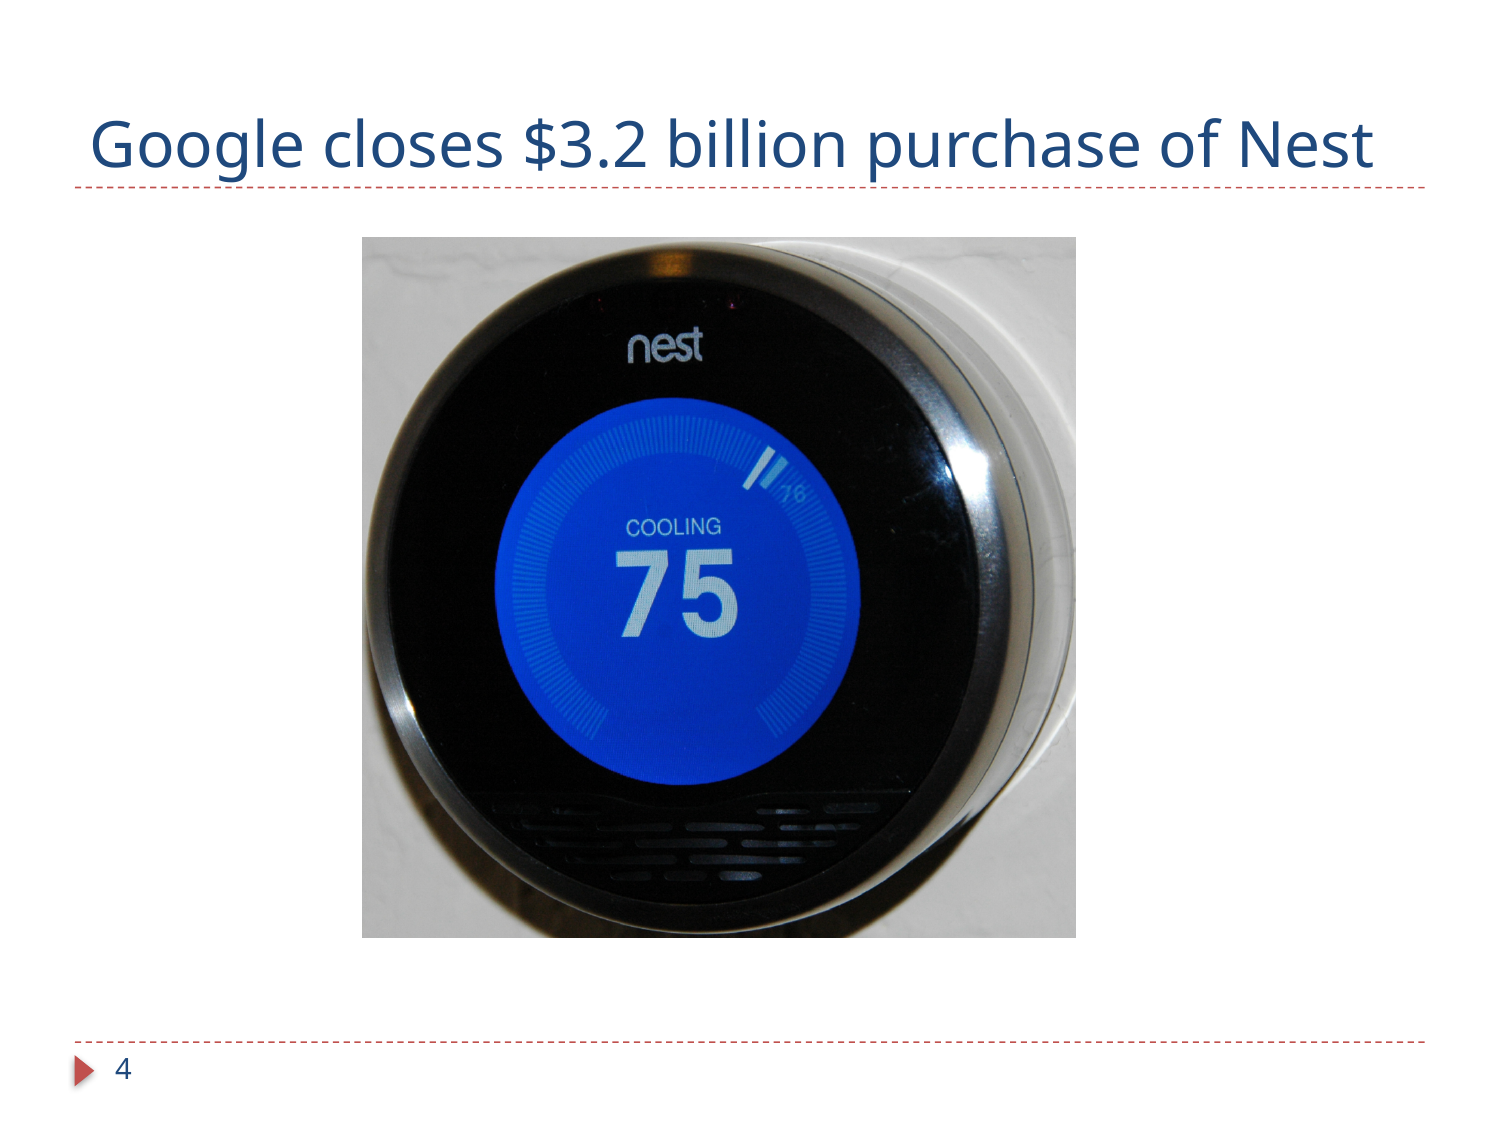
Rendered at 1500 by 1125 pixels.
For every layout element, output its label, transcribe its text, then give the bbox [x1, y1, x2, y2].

title Google closes $3.2 billion purchase of Nest [75, 24, 1425, 188]
picture [362, 237, 1076, 938]
slide_number 4 [100, 1042, 426, 1103]
